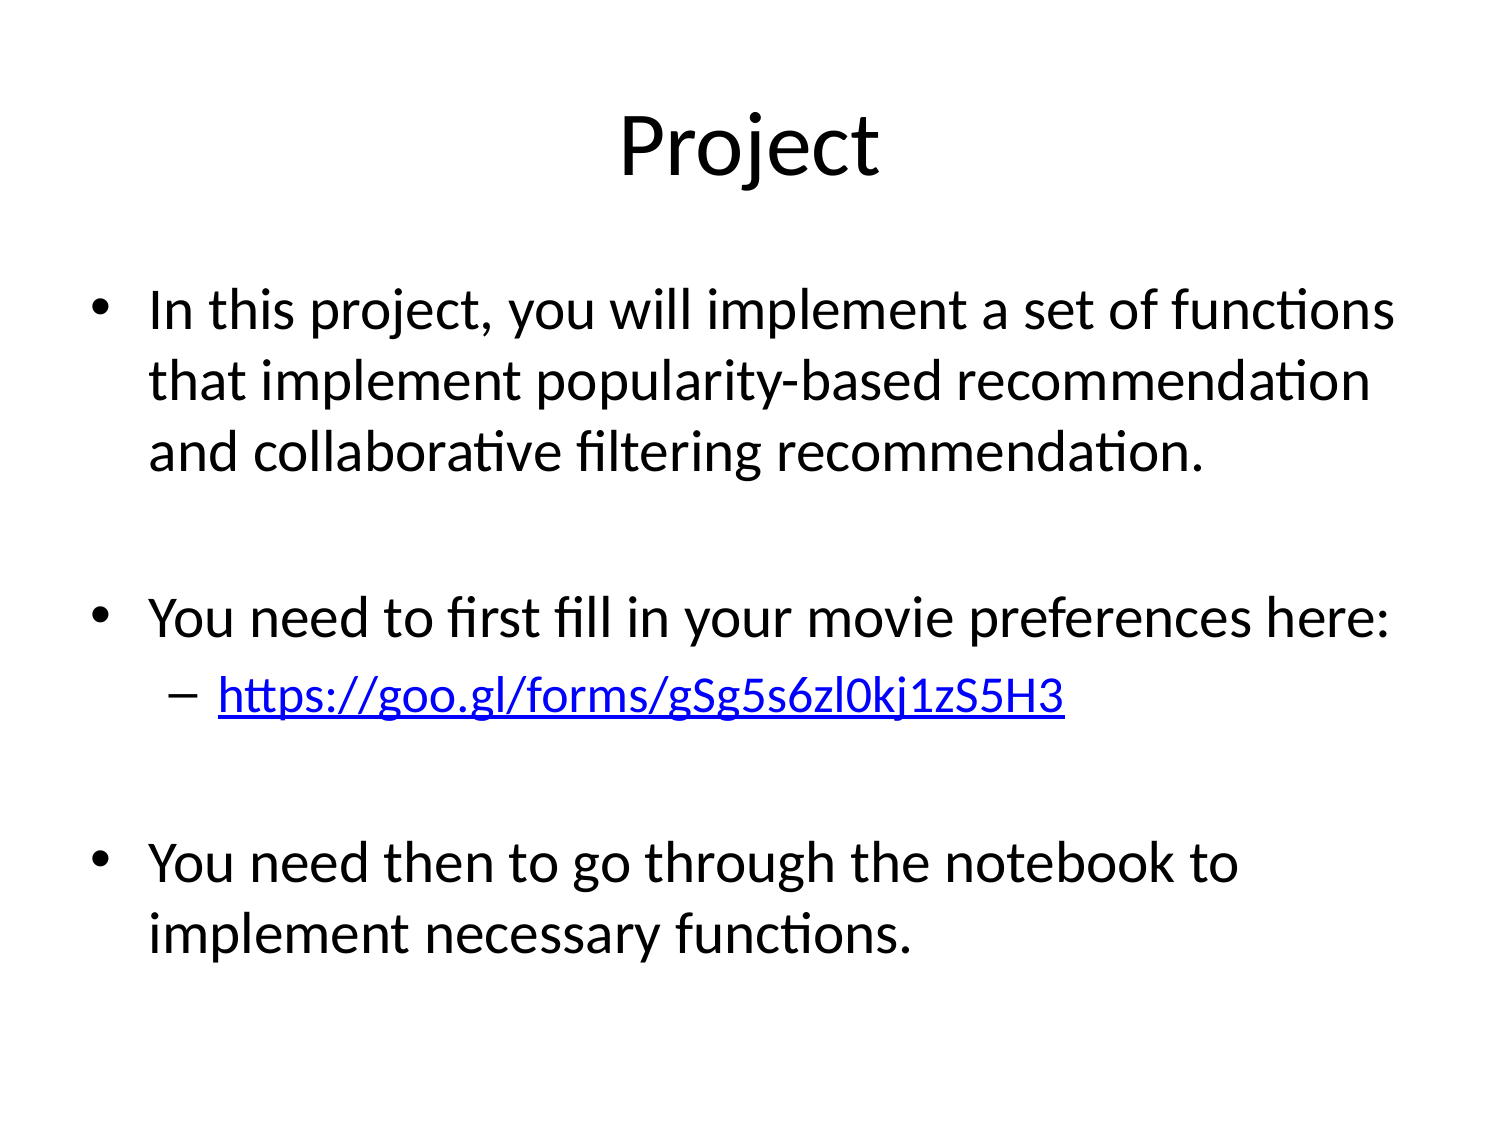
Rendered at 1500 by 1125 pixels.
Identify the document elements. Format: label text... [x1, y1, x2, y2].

list In this project, you will implement a set of functions that implement popularity-based recommendation and collaborative filtering recommendation. You need to first fill in your movie preferences here: https://goo.gl/forms/gSg5s6zl0kj1zS5H3 You need then to go through the notebook to implement necessary functions. [75, 262, 1425, 988]
title Project [75, 45, 1425, 233]
